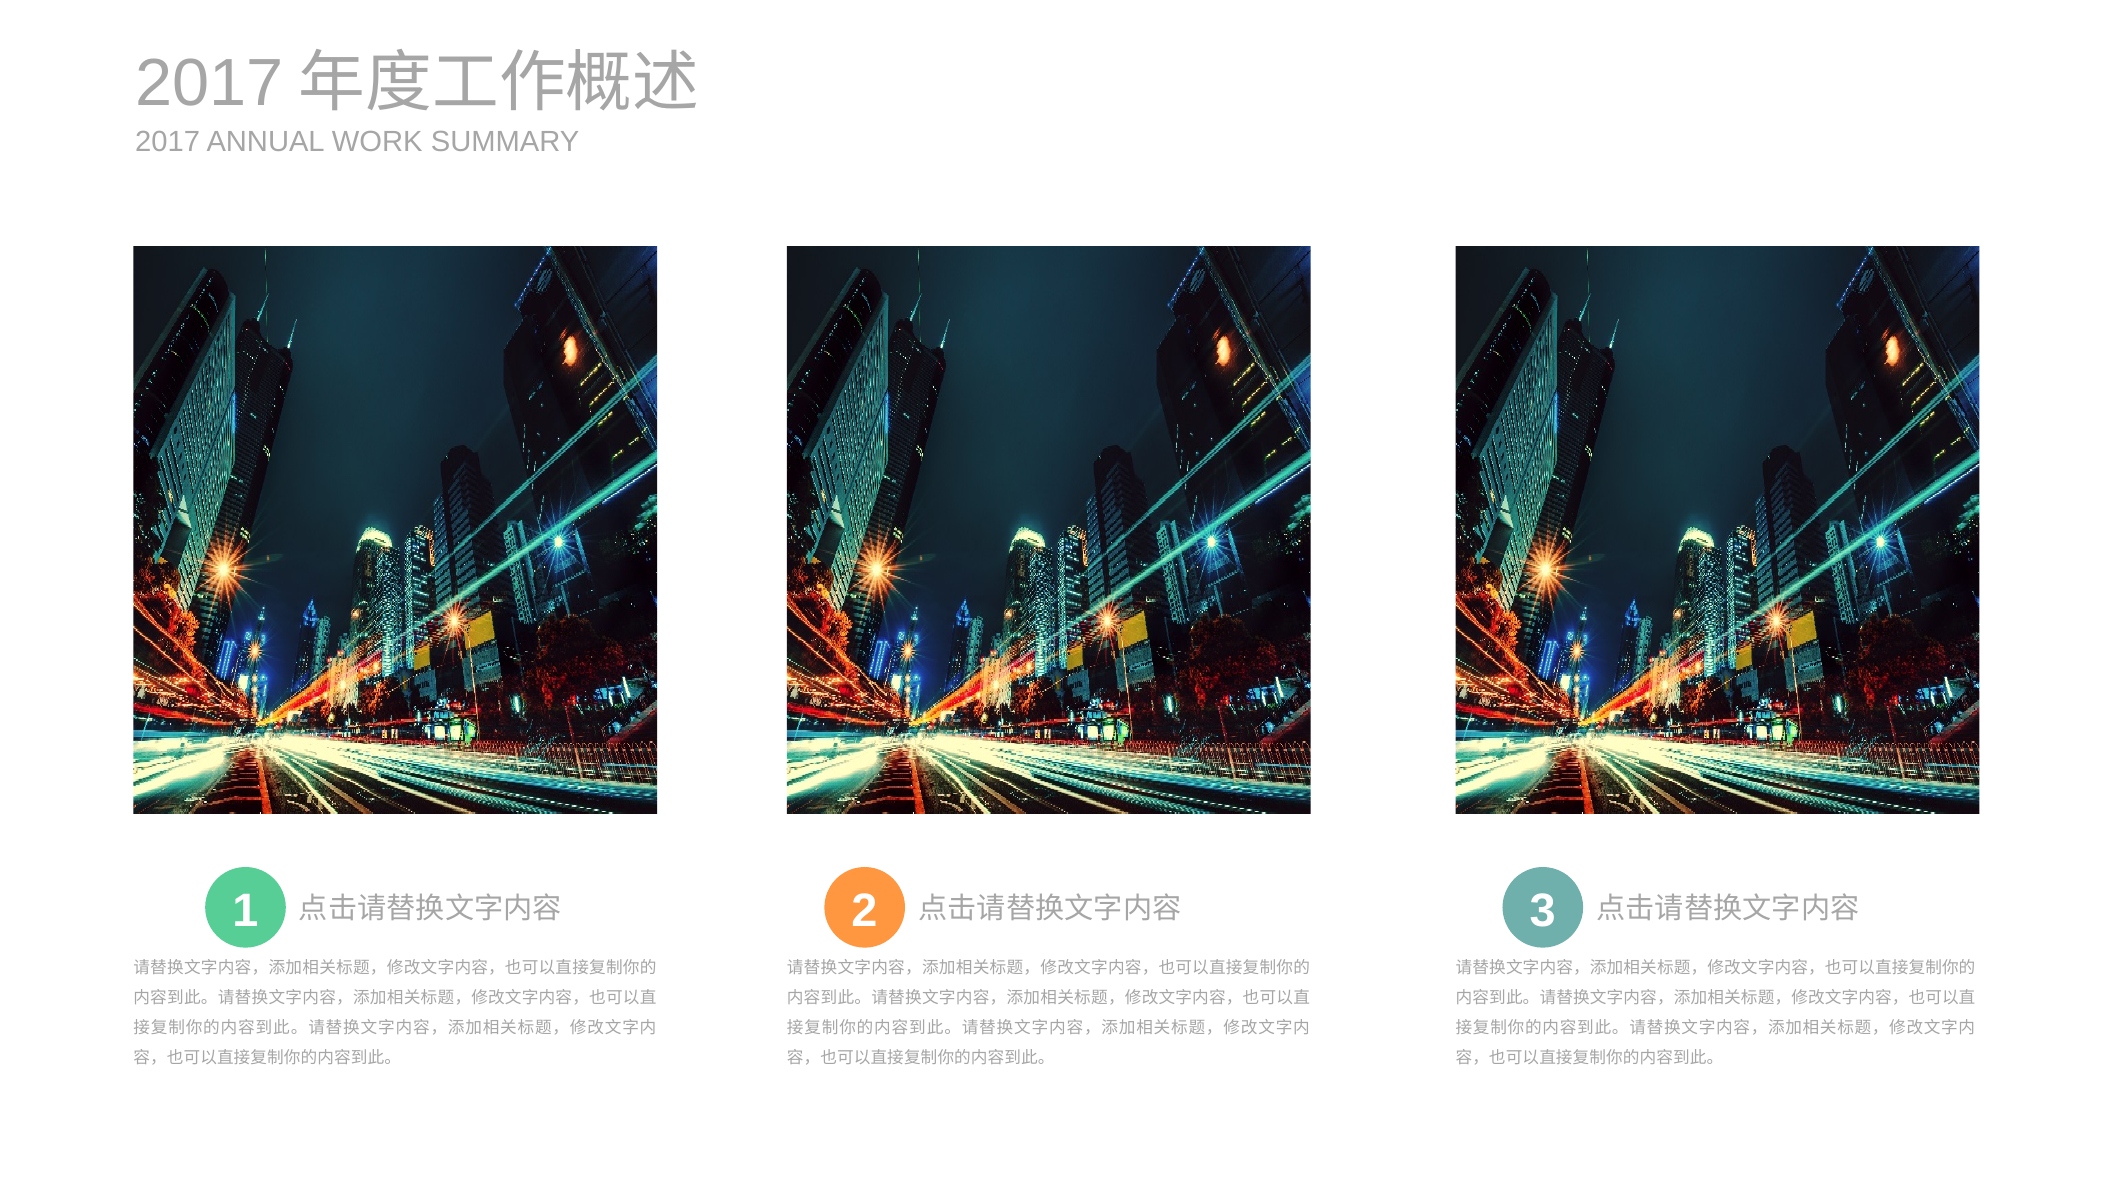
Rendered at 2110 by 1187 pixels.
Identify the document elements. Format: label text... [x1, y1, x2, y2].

text_box [132, 245, 658, 815]
text_box [786, 245, 1312, 815]
text_box 请替换文字内容，添加相关标题，修改文字内容，也可以直接复制你的内容到此。请替换文字内容，添加相关标题，修改文字内容，也可以直接复制你的内容到此。请替换文字内容，添加相关标题，修改文字内容，也可以直接复制你的内容到此。 [786, 946, 1311, 1067]
text_box 1 [204, 865, 287, 946]
text_box 点击请替换文字内容 [299, 889, 563, 925]
text_box 请替换文字内容，添加相关标题，修改文字内容，也可以直接复制你的内容到此。请替换文字内容，添加相关标题，修改文字内容，也可以直接复制你的内容到此。请替换文字内容，添加相关标题，修改文字内容，也可以直接复制你的内容到此。 [133, 946, 658, 1067]
text_box 3 [1501, 865, 1585, 946]
text_box 2017 ANNUAL WORK SUMMARY [135, 122, 596, 158]
text_box 2 [823, 865, 907, 946]
text_box 点击请替换文字内容 [918, 889, 1182, 925]
text_box [1455, 245, 1981, 815]
text_box 请替换文字内容，添加相关标题，修改文字内容，也可以直接复制你的内容到此。请替换文字内容，添加相关标题，修改文字内容，也可以直接复制你的内容到此。请替换文字内容，添加相关标题，修改文字内容，也可以直接复制你的内容到此。 [1455, 946, 1976, 1067]
text_box 2017年度工作概述 [135, 38, 783, 119]
text_box 点击请替换文字内容 [1596, 889, 1860, 925]
